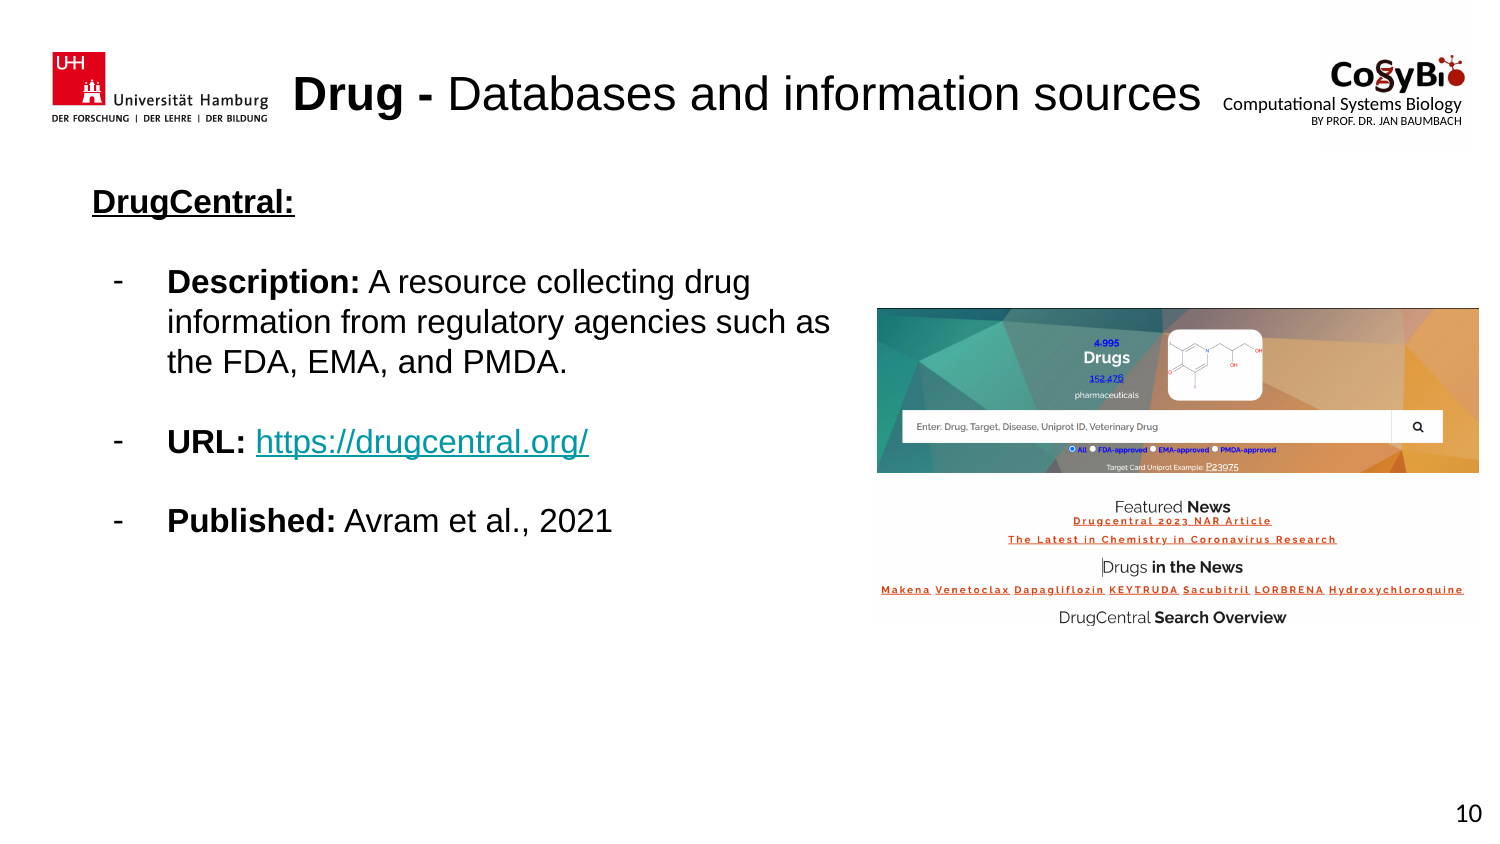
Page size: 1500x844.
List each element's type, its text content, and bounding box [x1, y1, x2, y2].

title Drug - Databases and information sources [279, 16, 1217, 166]
picture [877, 308, 1479, 626]
picture [0, 0, 320, 149]
text_box DrugCentral: Description: A resource collecting drug information from regulatory agencies such as the FDA, EMA, and PMDA. URL: https://drugcentral.org/ Published: Avram et al., 2021 [77, 165, 850, 815]
text_box Computational Systems Biology [1217, 80, 1319, 148]
slide_number ‹#› [1403, 779, 1494, 844]
text_box BY PROF. DR. JAN BAUMBACH [1223, 105, 1319, 136]
picture [1324, 0, 1474, 149]
